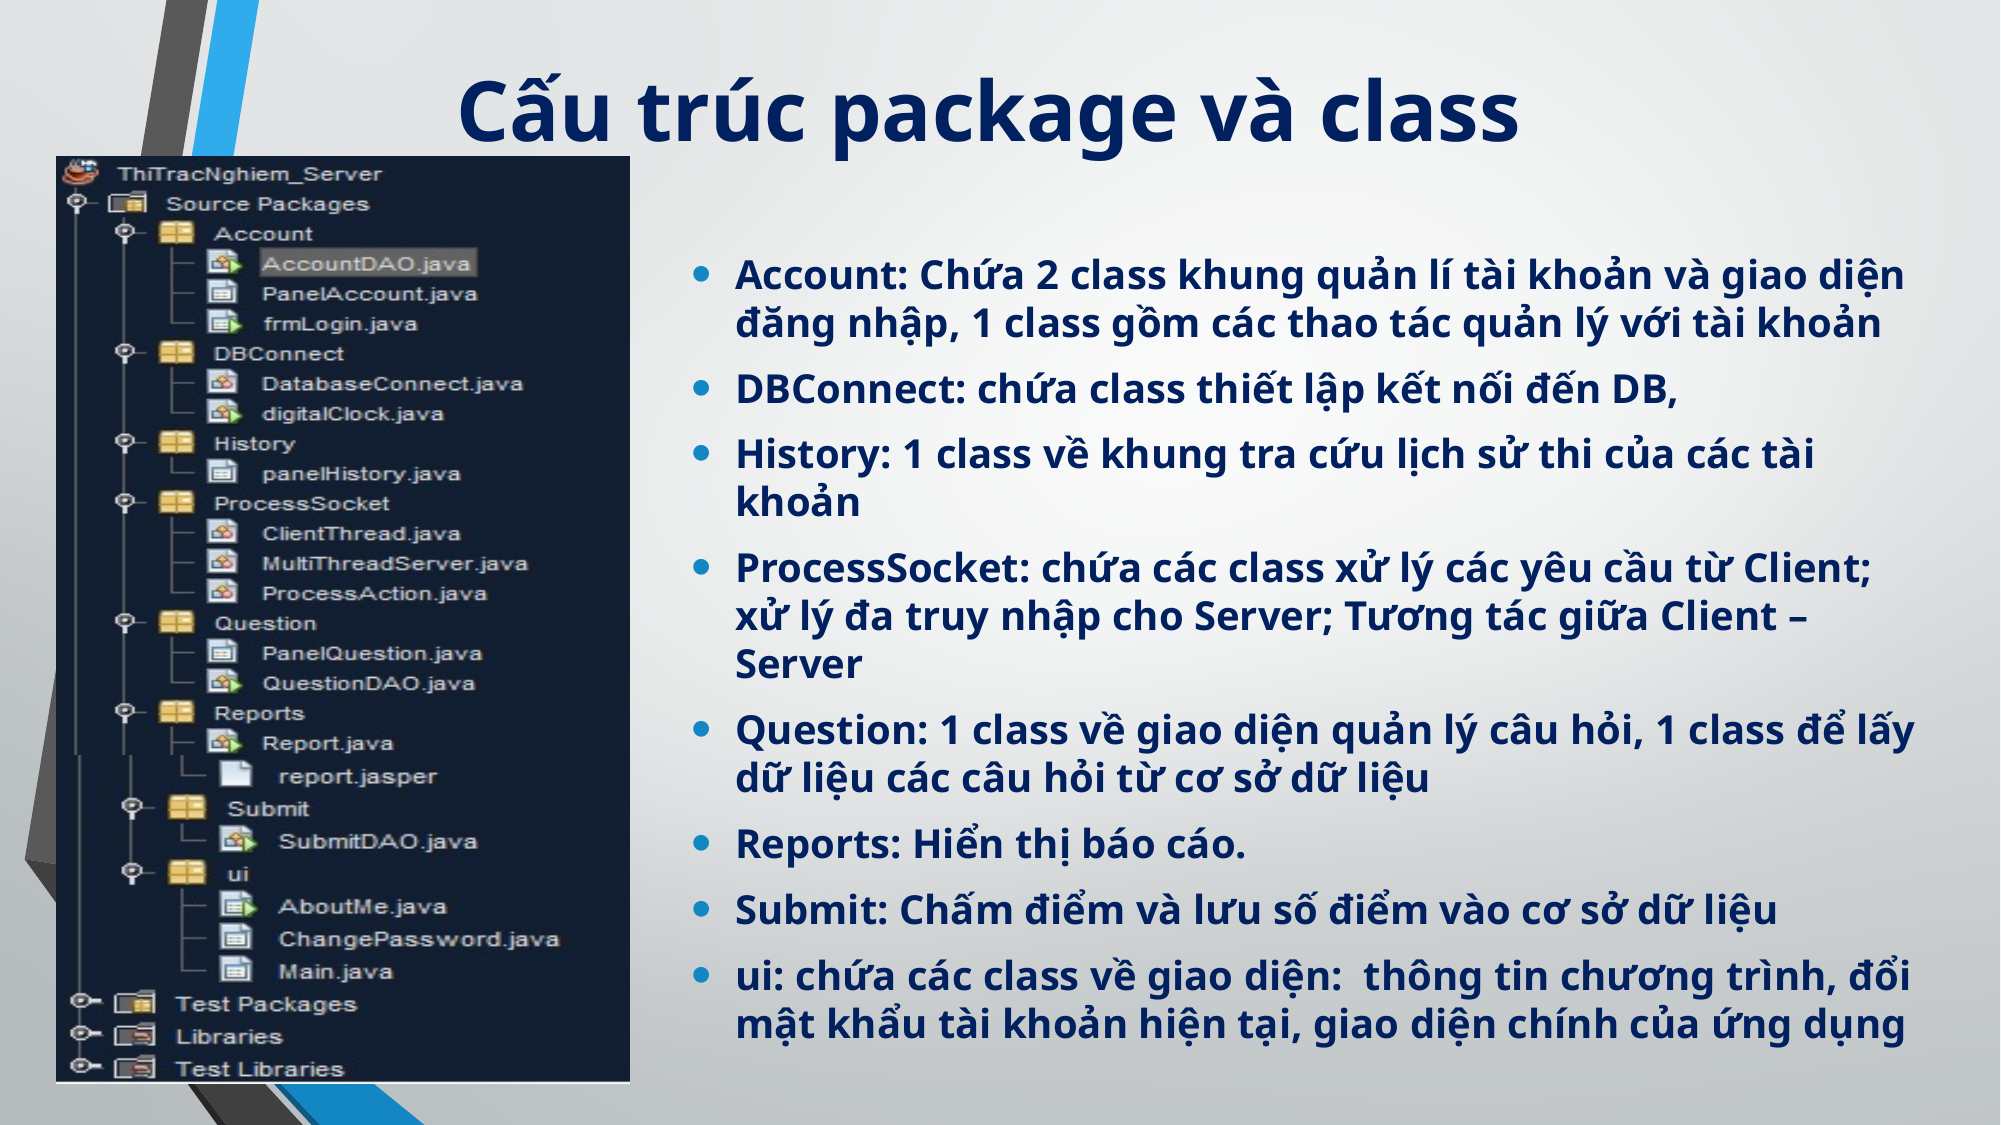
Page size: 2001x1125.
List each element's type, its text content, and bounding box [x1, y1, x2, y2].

title Cấu trúc package và class [167, 0, 1811, 253]
list Account: Chứa 2 class khung quản lí tài khoản và giao diện đăng nhập, 1 class gồm các thao tác quản lý với tài khoản DBConnect: chứa class thiết lập kết nối đến DB, History: 1 class về khung tra cứu lịch sử thi của các tài khoản ProcessSocket: chứa các class xử lý các yêu cầu từ Client; xử lý đa truy nhập cho Server; Tương tác giữa Client – Server Question: 1 class về giao diện quản lý câu hỏi, 1 class để lấy dữ liệu các câu hỏi từ cơ sở dữ liệu Reports: Hiển thị báo cáo. Submit: Chấm điểm và lưu số điểm vào cơ sở dữ liệu ui: chứa các class về giao diện: thông tin chương trình, đổi mật khẩu tài khoản hiện tại, giao diện chính của ứng dụng [676, 211, 1942, 1084]
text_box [56, 156, 630, 1084]
